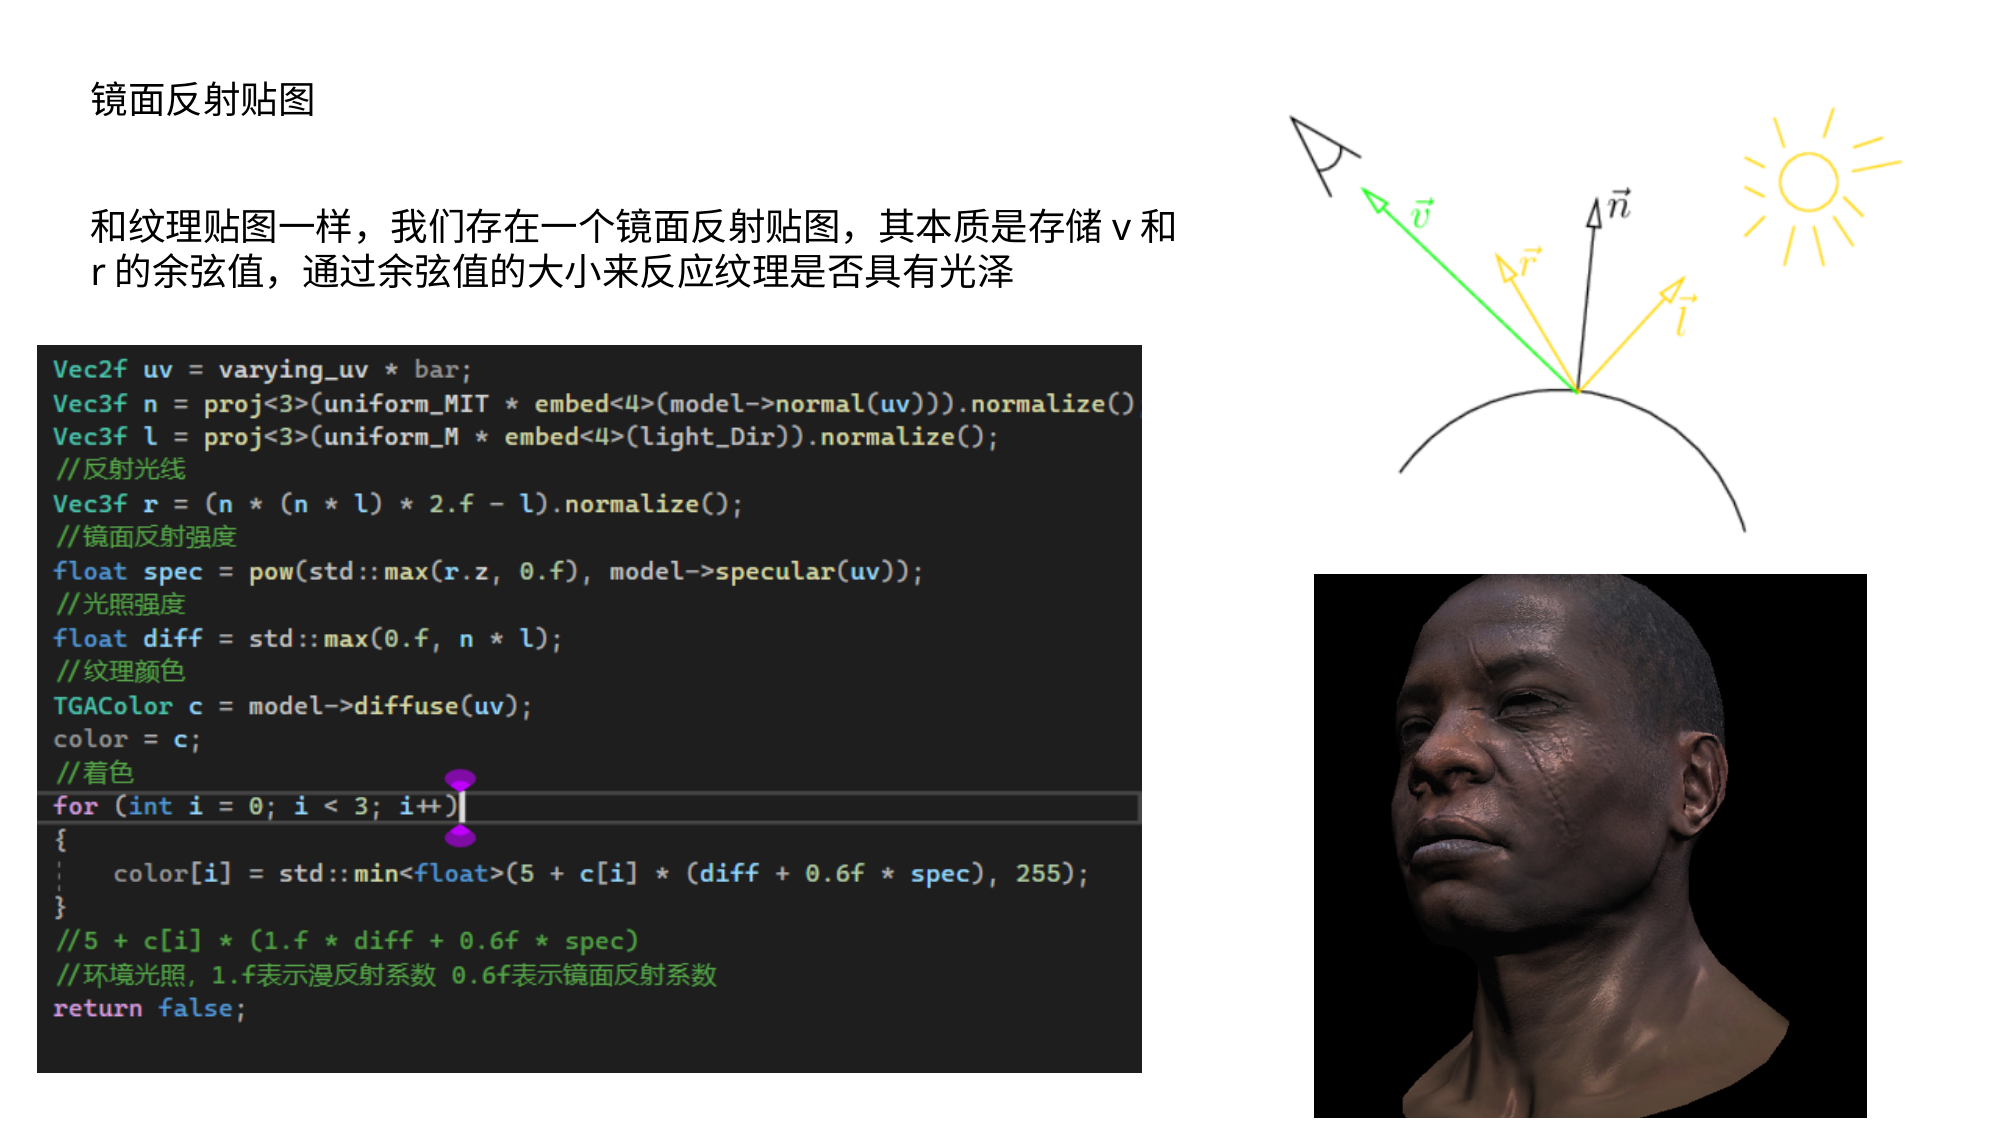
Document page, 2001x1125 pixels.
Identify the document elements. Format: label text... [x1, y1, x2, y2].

picture [1272, 87, 1909, 563]
text_box 镜面反射贴图 [75, 68, 1791, 129]
text_box 和纹理贴图一样，我们存在一个镜面反射贴图，其本质是存储v和r的余弦值，通过余弦值的大小来反应纹理是否具有光泽 [75, 195, 1210, 301]
picture [36, 345, 1142, 1073]
picture [1314, 574, 1867, 1118]
